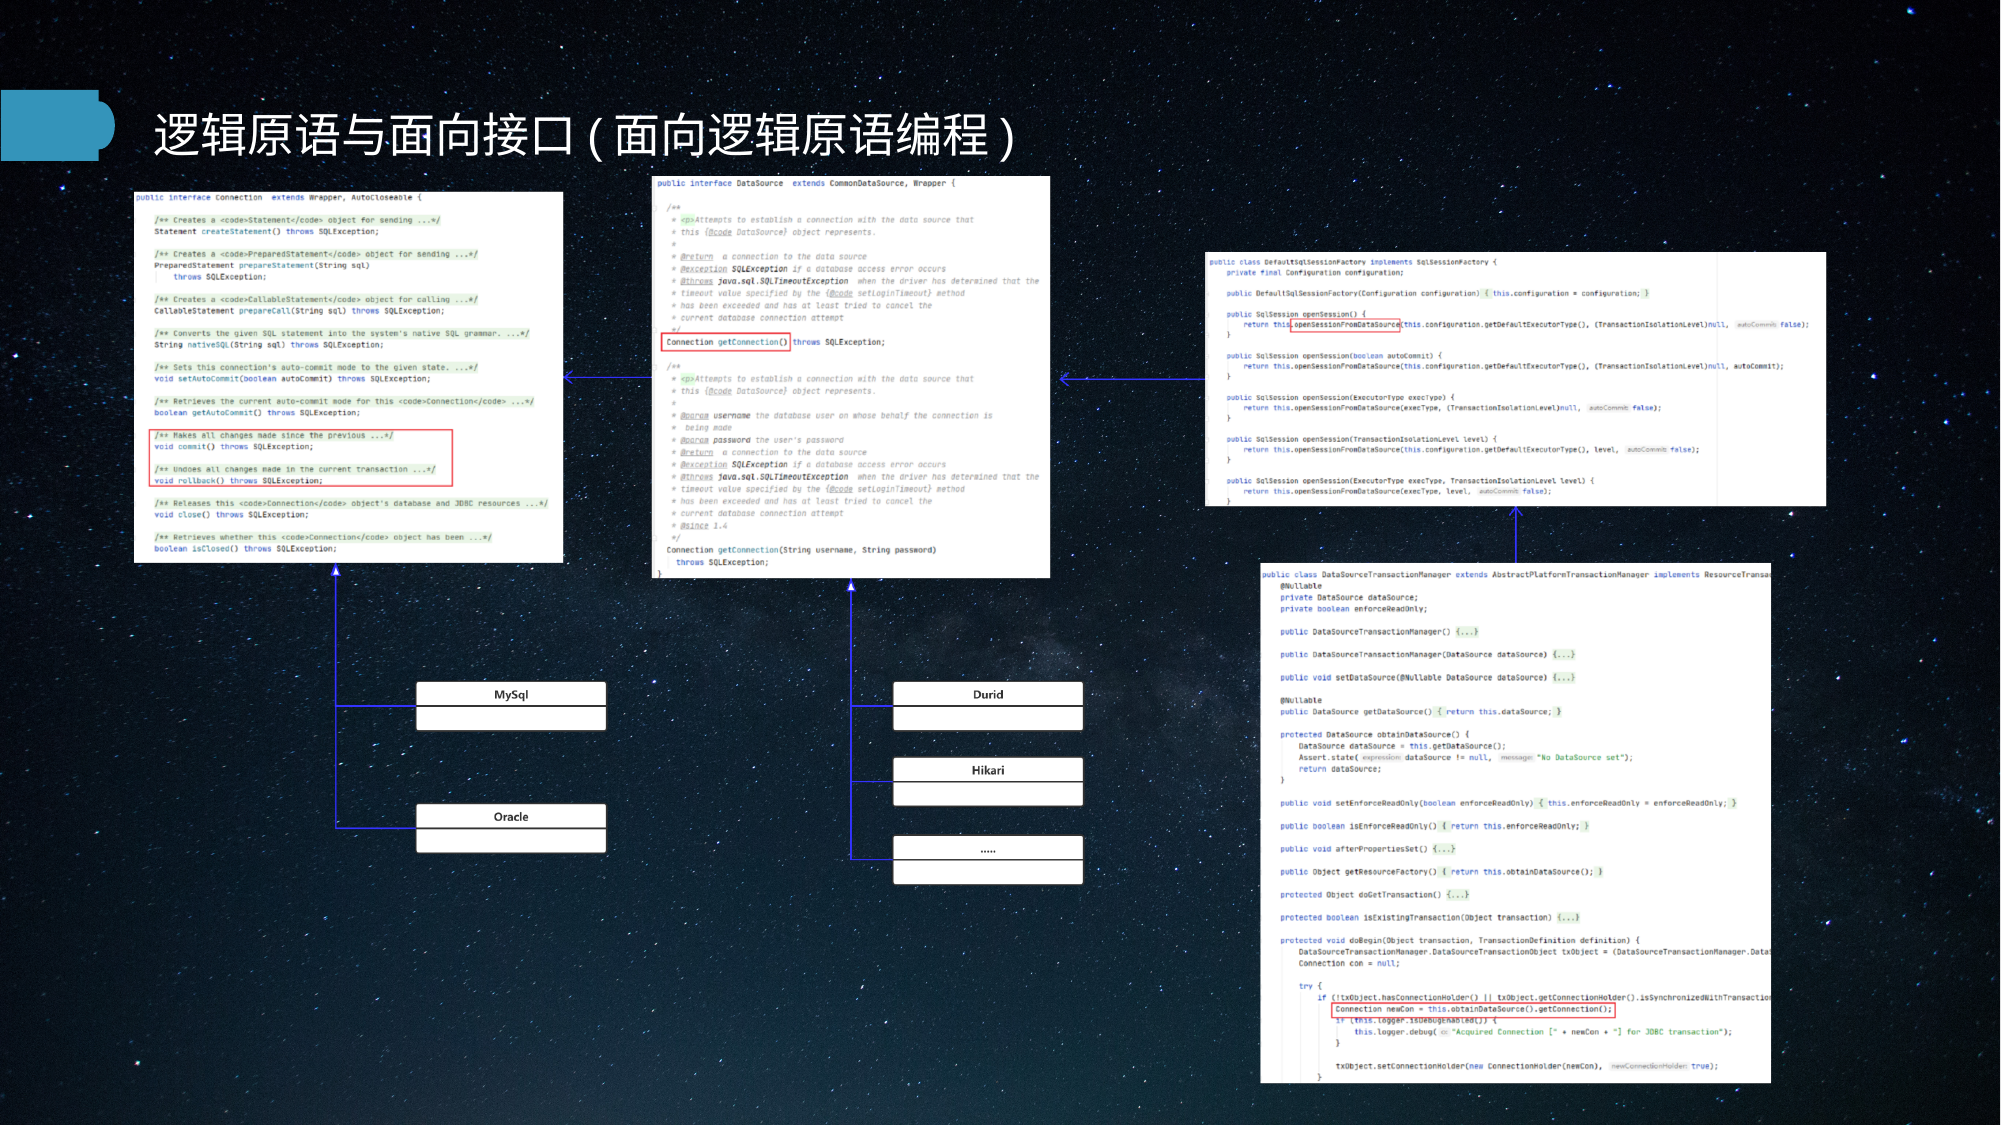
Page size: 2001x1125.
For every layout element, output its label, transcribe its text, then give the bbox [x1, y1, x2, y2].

picture [0, 0, 2001, 1125]
list 逻辑原语与面向接口(面向逻辑原语编程) [138, 104, 1031, 155]
